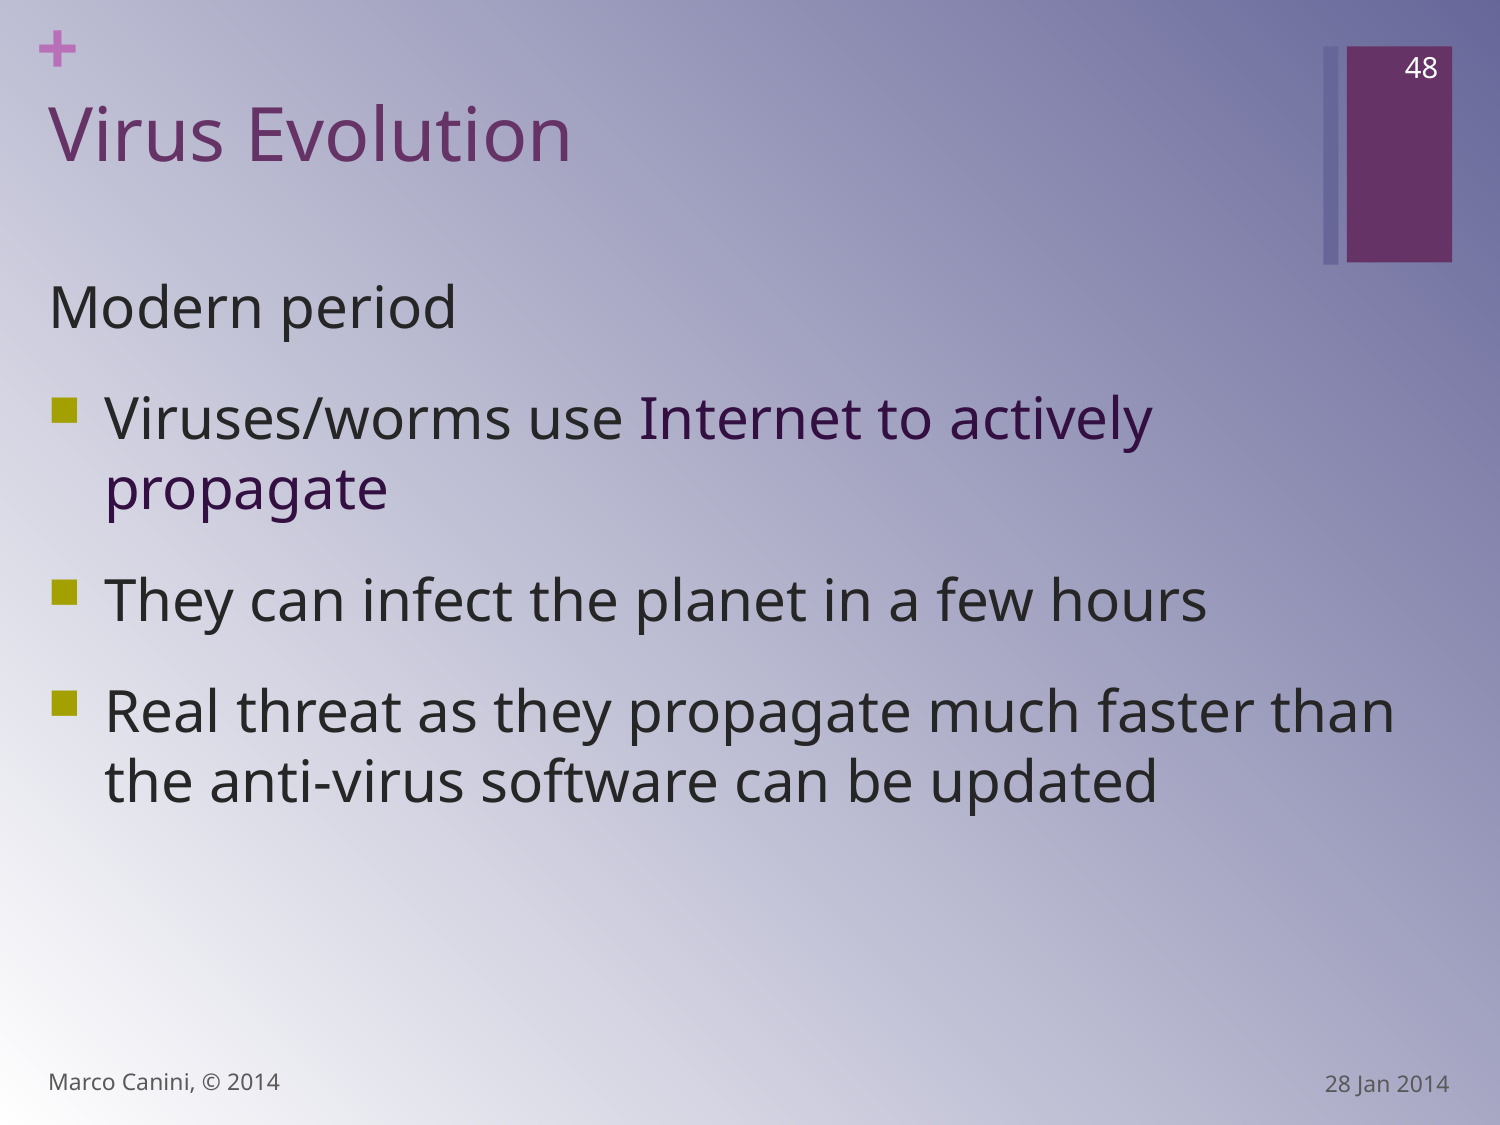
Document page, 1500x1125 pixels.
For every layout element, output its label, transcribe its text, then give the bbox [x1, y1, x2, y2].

slide_number 48 [1362, 39, 1454, 100]
footer Marco Canini, © 2014 [33, 1054, 1038, 1114]
title Virus Evolution [33, 79, 1322, 262]
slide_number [1114, 1053, 1465, 1114]
list Modern period Viruses/worms use Internet to actively propagate They can infect the planet in a few hours Real threat as they propagate much faster than the anti-virus software can be updated [33, 262, 1465, 1054]
